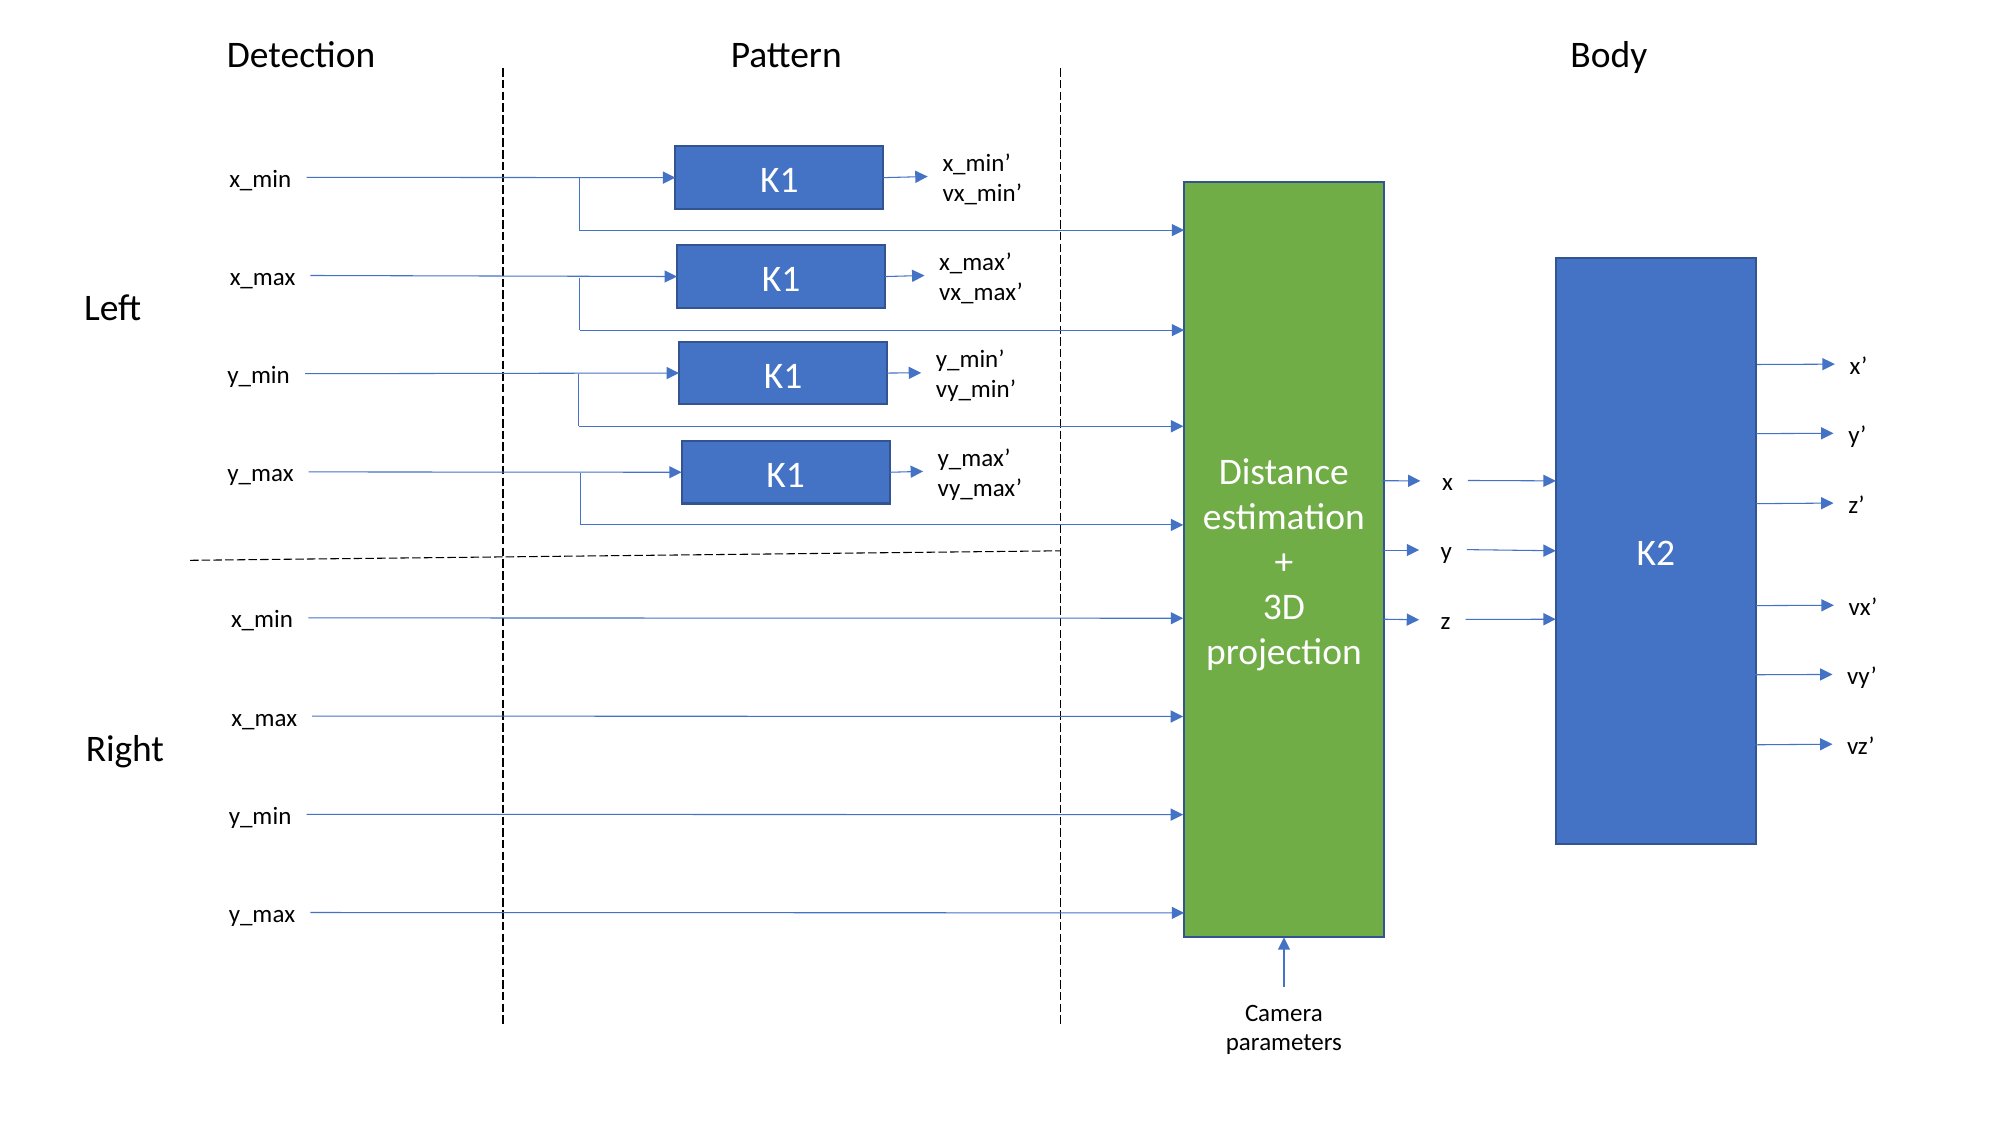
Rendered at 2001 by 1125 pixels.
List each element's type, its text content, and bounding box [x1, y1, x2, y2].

text_box y_max’ vy_max’ [923, 434, 1038, 472]
text_box z [1425, 597, 1466, 642]
text_box y_max [212, 449, 309, 495]
text_box x_max’ vx_max’ [924, 238, 1039, 277]
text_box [579, 277, 1185, 331]
text_box vx’ [1833, 582, 1893, 628]
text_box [579, 177, 1185, 231]
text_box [190, 550, 1061, 561]
text_box K2 [1555, 257, 1757, 845]
text_box x [1427, 458, 1468, 503]
text_box x_max [216, 693, 313, 739]
text_box x_min [214, 155, 307, 200]
text_box Detection [212, 22, 511, 83]
text_box K1 [678, 341, 888, 373]
text_box Right [70, 716, 256, 777]
text_box Pattern [716, 22, 1015, 83]
text_box K1 [674, 145, 884, 177]
text_box y_min [214, 791, 307, 837]
text_box Left [69, 275, 255, 336]
text_box Camera parameters [1210, 988, 1357, 1064]
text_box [580, 472, 1184, 525]
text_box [578, 373, 1184, 427]
text_box x_min’ vx_min’ [927, 139, 1038, 177]
text_box y_min’ vy_min’ [921, 335, 1032, 373]
text_box K1 [681, 440, 891, 472]
text_box y_max [214, 890, 311, 935]
text_box y_min [212, 351, 306, 397]
text_box z’ [1833, 480, 1880, 526]
text_box y [1425, 527, 1467, 572]
text_box x_max [215, 253, 311, 298]
text_box vz’ [1832, 721, 1890, 767]
text_box x’ [1834, 341, 1883, 387]
text_box Body [1555, 22, 1855, 83]
text_box K1 [676, 244, 886, 277]
text_box Distance estimation + 3D projection [1183, 181, 1385, 938]
text_box y’ [1833, 410, 1882, 456]
text_box vy’ [1832, 652, 1892, 697]
text_box x_min [216, 595, 309, 641]
